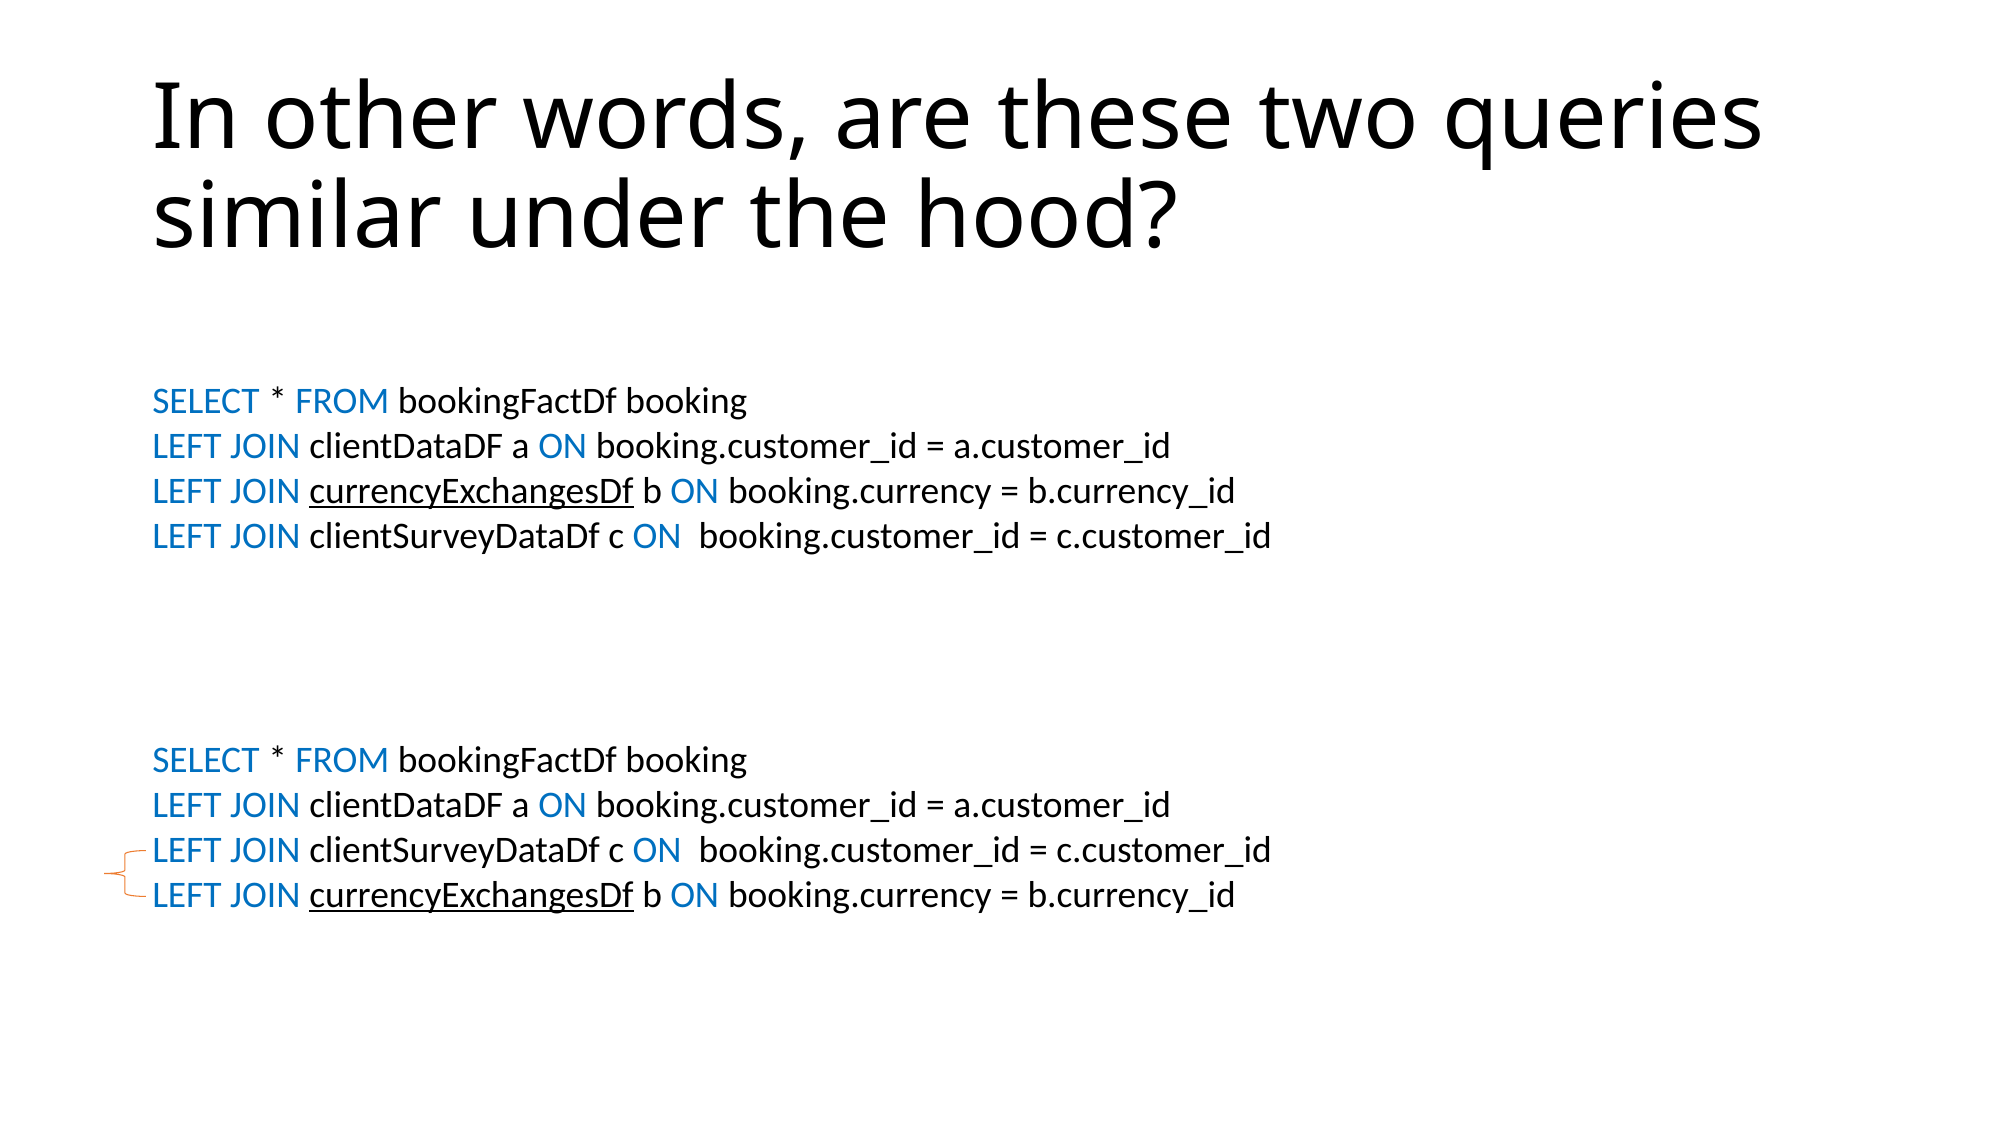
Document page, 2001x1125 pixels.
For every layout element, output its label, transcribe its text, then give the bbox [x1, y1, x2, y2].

text_box SELECT * FROM bookingFactDf booking LEFT JOIN clientDataDF a ON booking.customer_id = a.customer_id LEFT JOIN clientSurveyDataDf c ON booking.customer_id = c.customer_id LEFT JOIN currencyExchangesDf b ON booking.currency = b.currency_id [137, 727, 1832, 923]
title In other words, are these two queries similar under the hood? [137, 59, 1863, 278]
text_box SELECT * FROM bookingFactDf booking LEFT JOIN clientDataDF a ON booking.customer_id = a.customer_id LEFT JOIN currencyExchangesDf b ON booking.currency = b.currency_id LEFT JOIN clientSurveyDataDf c ON booking.customer_id = c.customer_id [137, 368, 1832, 563]
text_box [104, 850, 146, 897]
